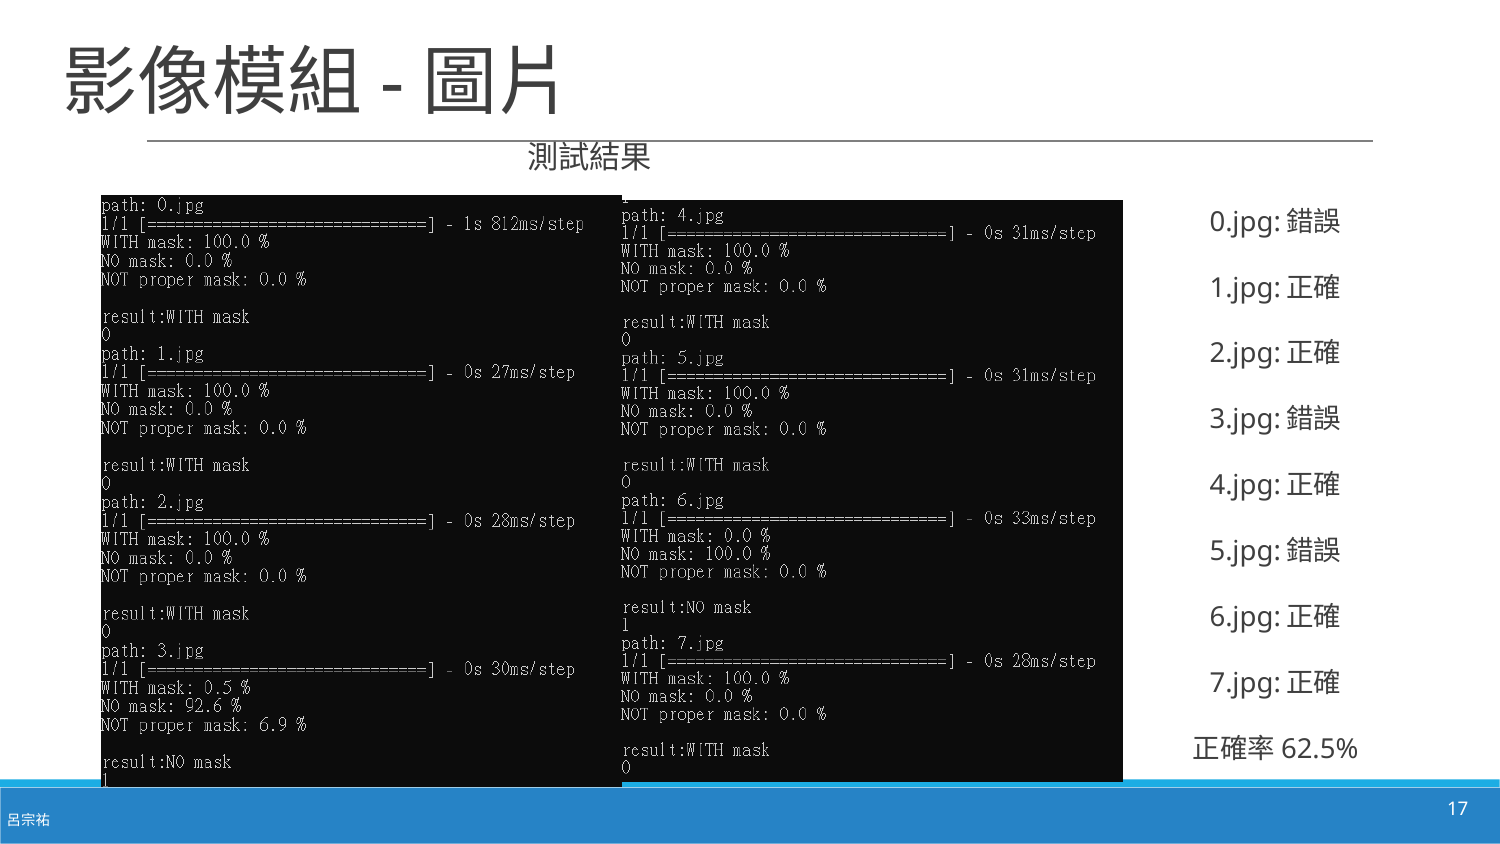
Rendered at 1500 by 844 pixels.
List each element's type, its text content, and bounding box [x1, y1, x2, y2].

slide_number 17 [1389, 777, 1480, 842]
title 影像模組-圖片 [51, 35, 1449, 130]
list 測試結果 [350, 112, 829, 190]
picture [101, 194, 1123, 788]
list 呂宗祐 [6, 796, 236, 834]
list 0.jpg:錯誤 1.jpg:正確 2.jpg:正確 3.jpg:錯誤 4.jpg:正確 5.jpg:錯誤 6.jpg:正確 7.jpg:正確 正確率62.5% [1036, 181, 1500, 774]
